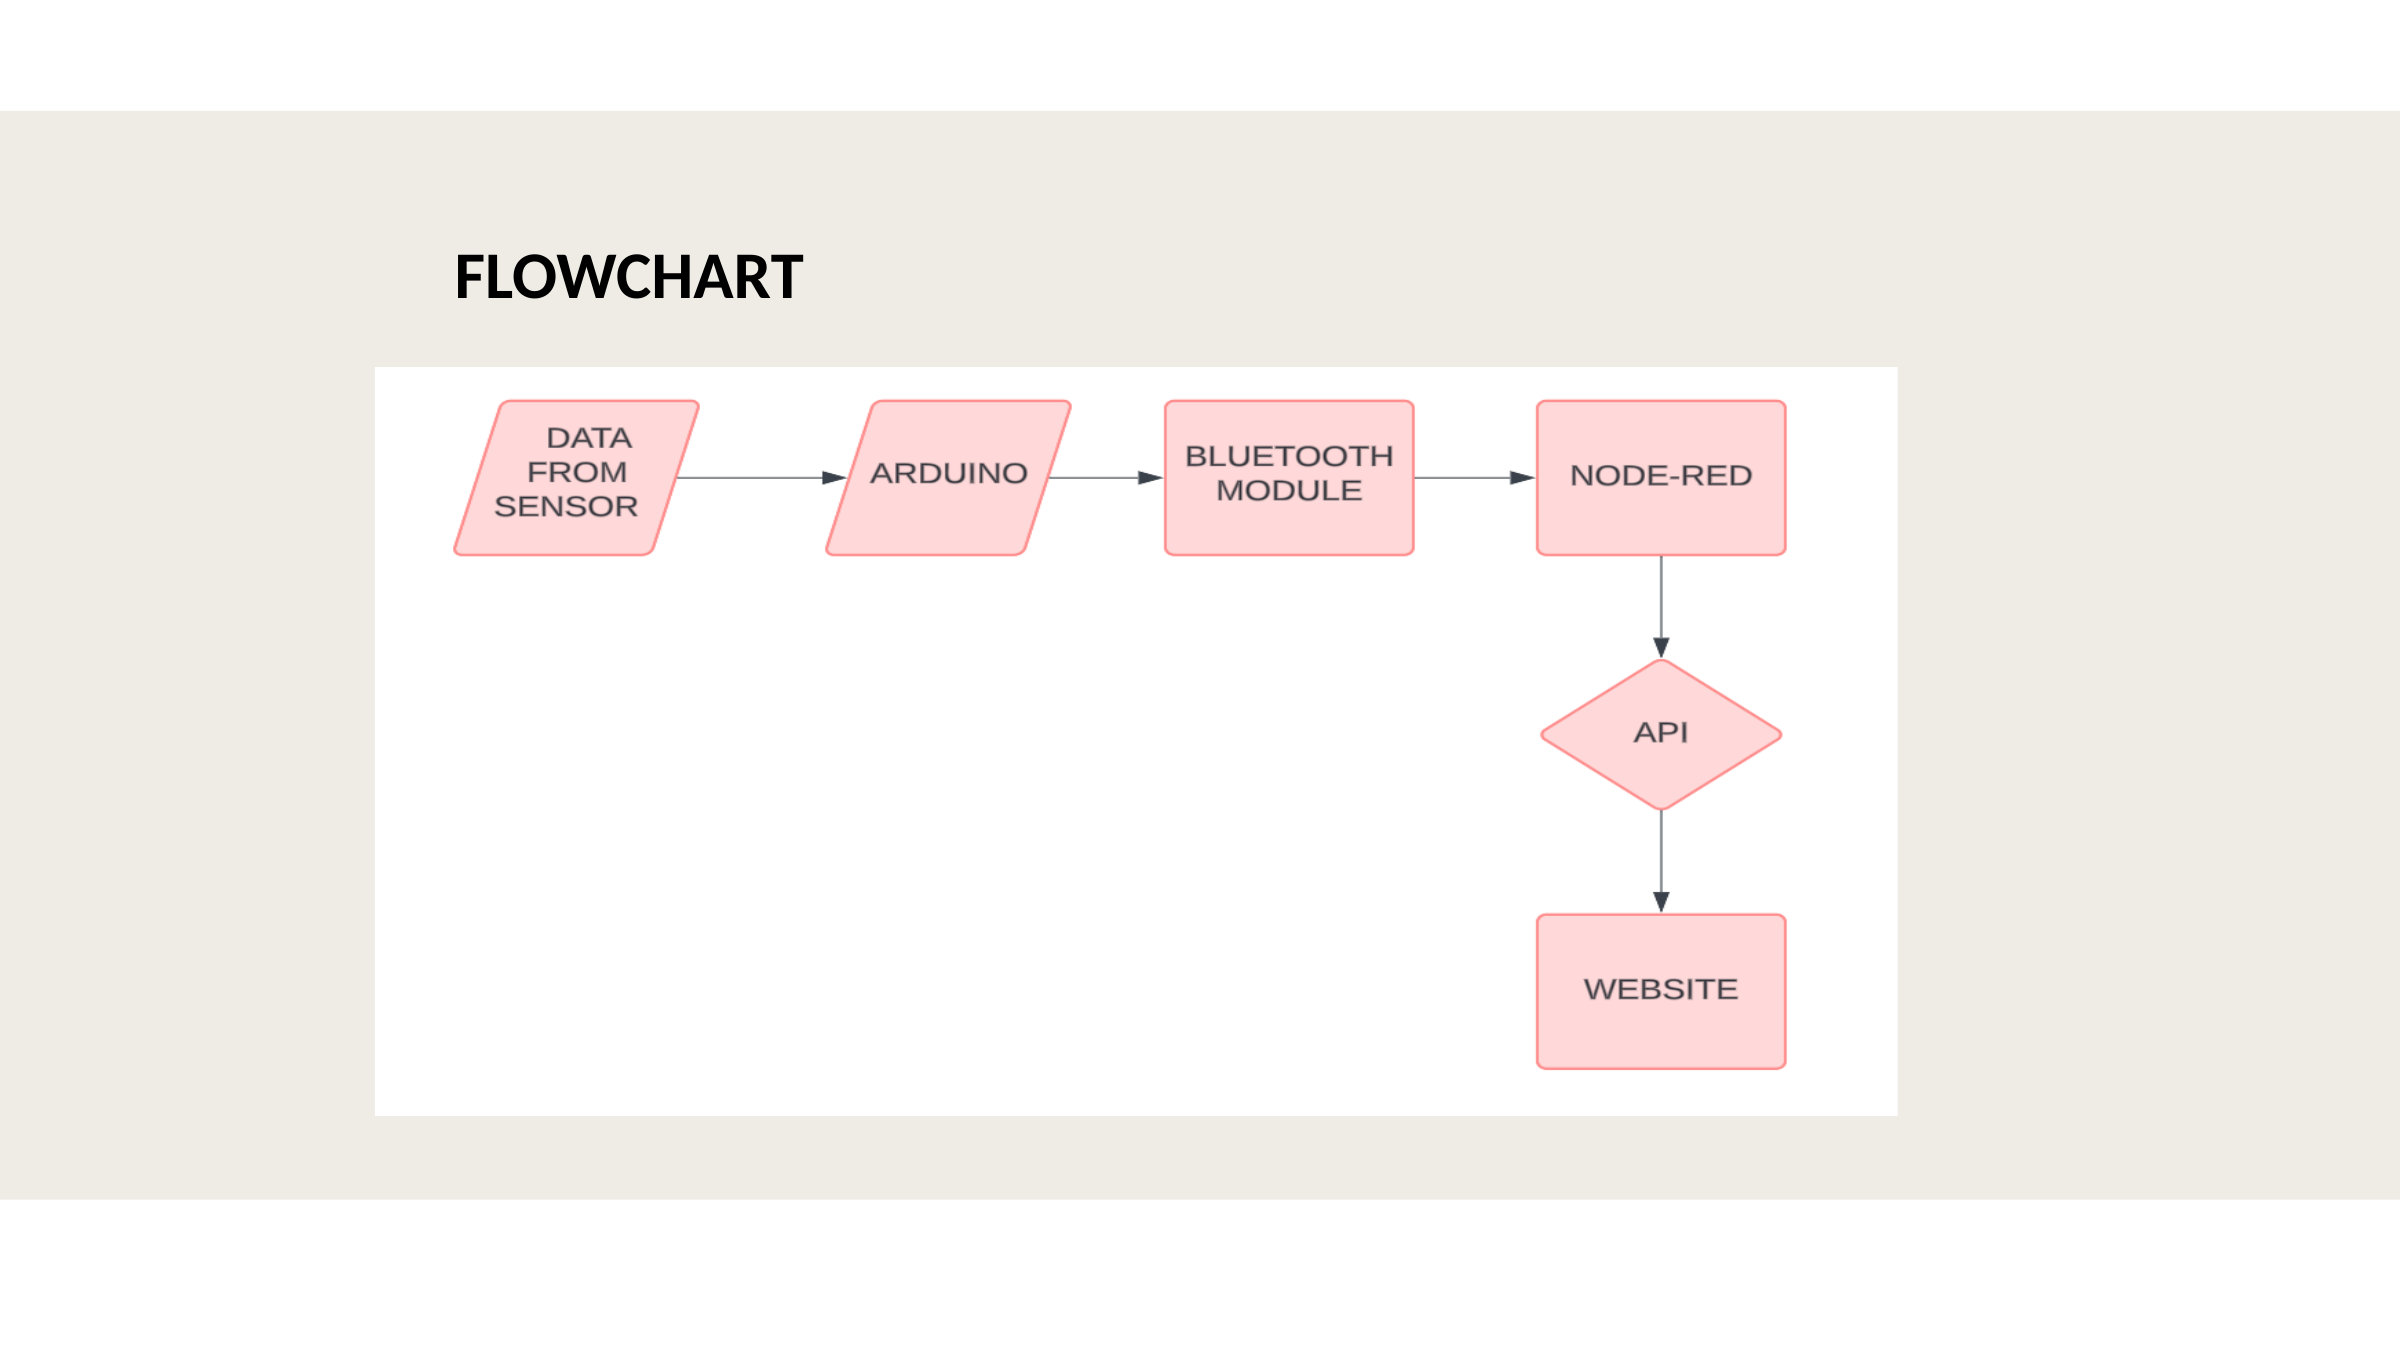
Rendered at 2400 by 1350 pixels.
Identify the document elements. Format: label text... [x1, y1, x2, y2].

text_box FLOWCHART [439, 224, 1029, 319]
text_box [0, 110, 2400, 1201]
picture [374, 366, 1898, 1116]
